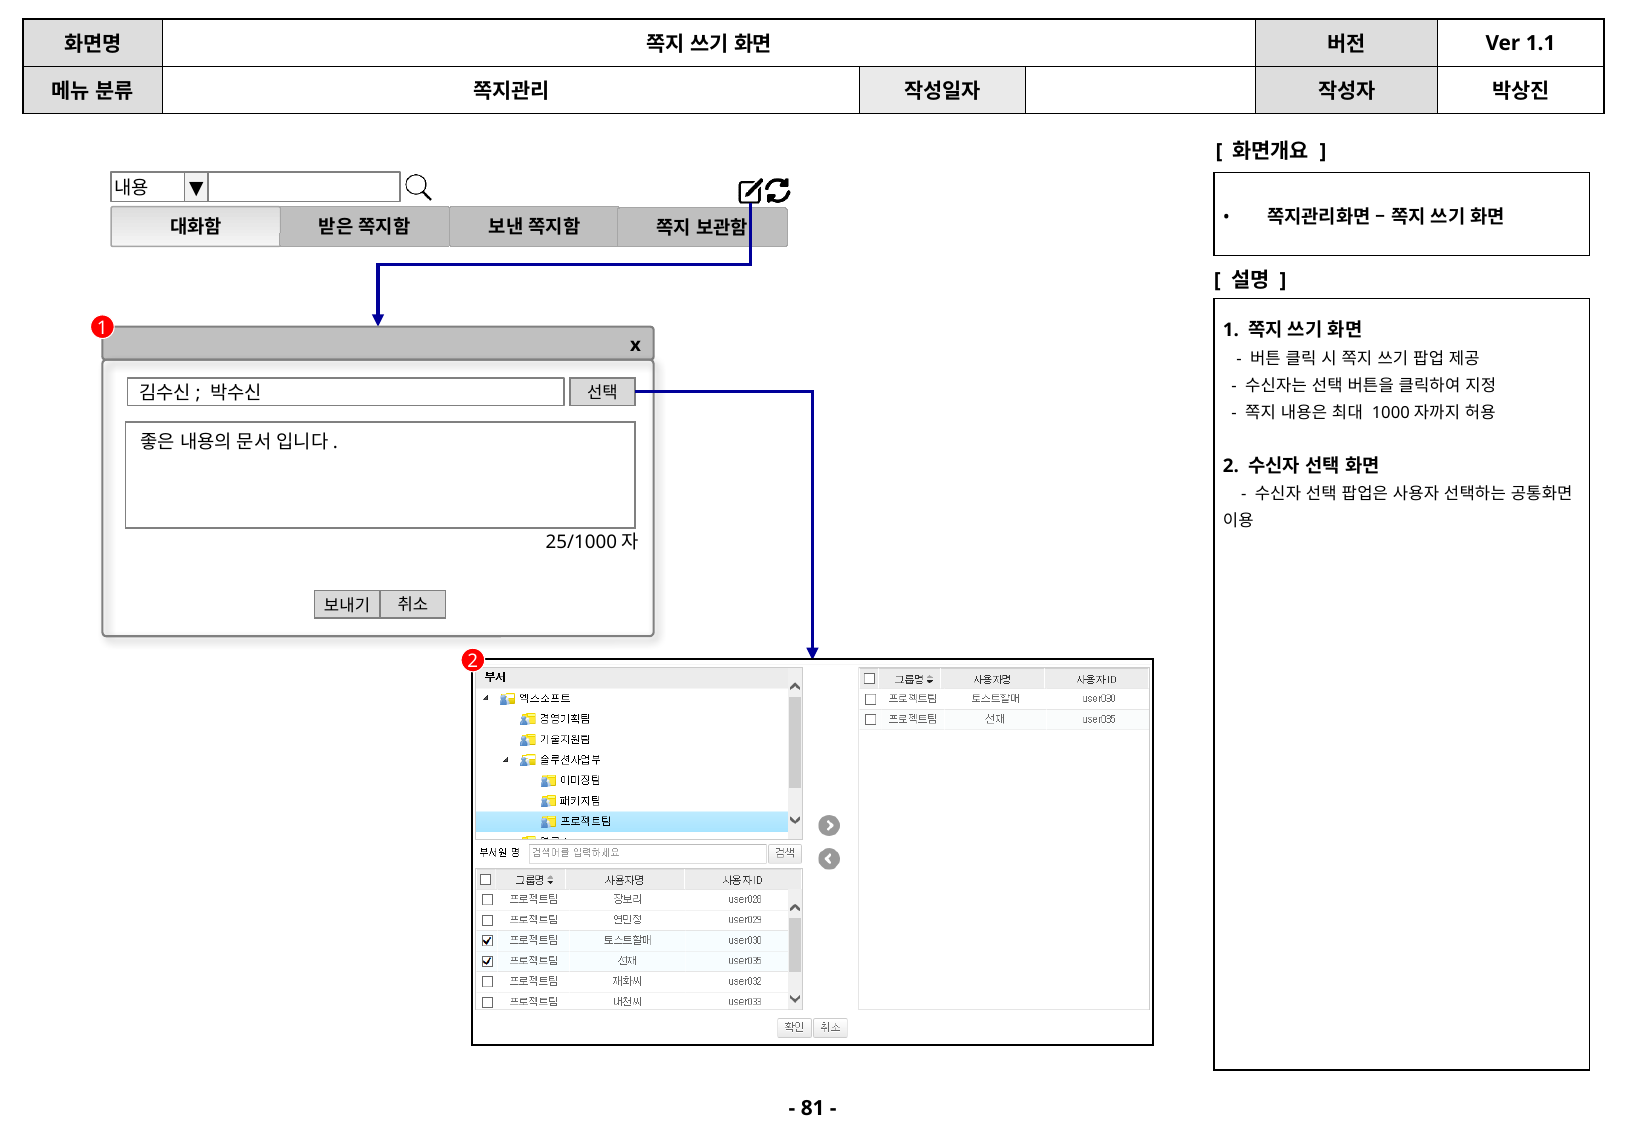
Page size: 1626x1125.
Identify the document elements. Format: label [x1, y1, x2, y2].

table_cell [24, 67, 162, 113]
table_header [163, 20, 1255, 66]
table_header [24, 20, 162, 66]
table_cell [163, 67, 859, 113]
table_cell [860, 67, 1025, 113]
text_box [1213, 267, 1287, 293]
text_box [458, 646, 487, 674]
table_cell [1438, 67, 1603, 113]
table_header [1256, 20, 1437, 66]
table_cell [1026, 67, 1255, 113]
picture [472, 659, 1153, 1045]
text_box [1214, 172, 1590, 256]
text_box [88, 78, 813, 659]
table_header [1438, 20, 1603, 66]
text_box [1214, 298, 1590, 1071]
table_cell [1256, 67, 1437, 113]
text_box [1215, 137, 1327, 163]
